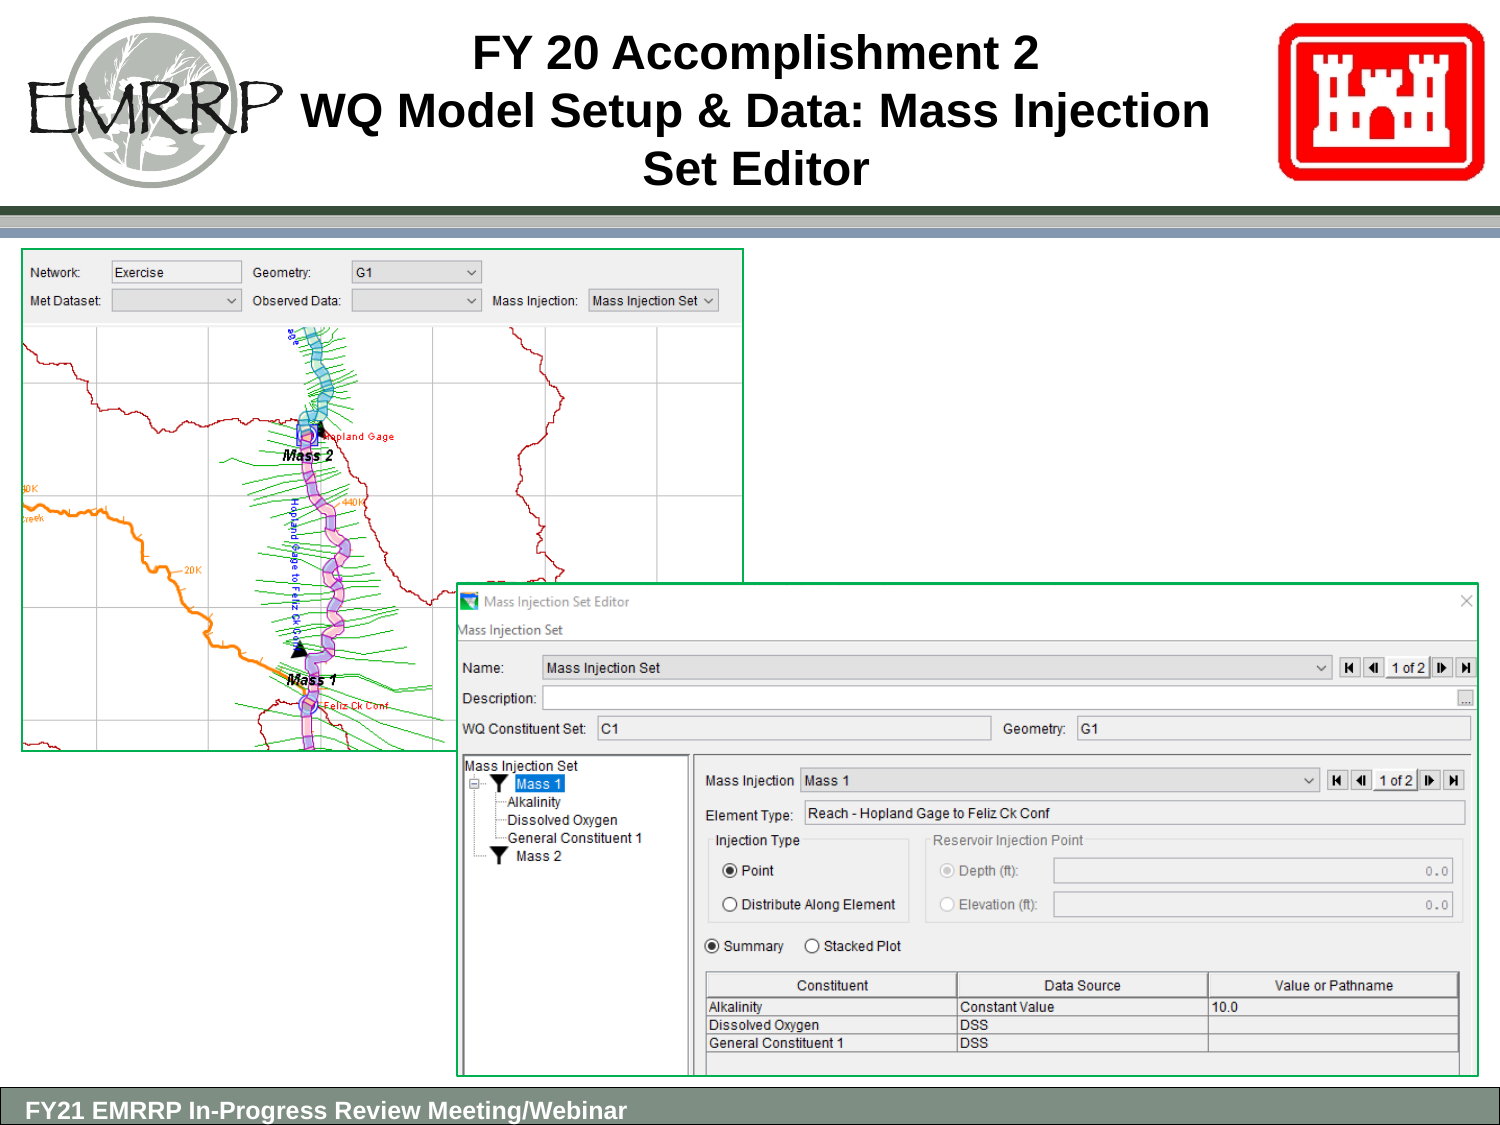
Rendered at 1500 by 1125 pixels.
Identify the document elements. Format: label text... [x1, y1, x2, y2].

picture [457, 584, 1478, 1076]
picture [1275, 21, 1488, 183]
picture [24, 12, 274, 191]
picture [0, 206, 1500, 238]
title FY 20 Accomplishment 2 WQ Model Setup & Data: Mass Injection Set Editor [274, 12, 1238, 204]
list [22, 249, 743, 751]
